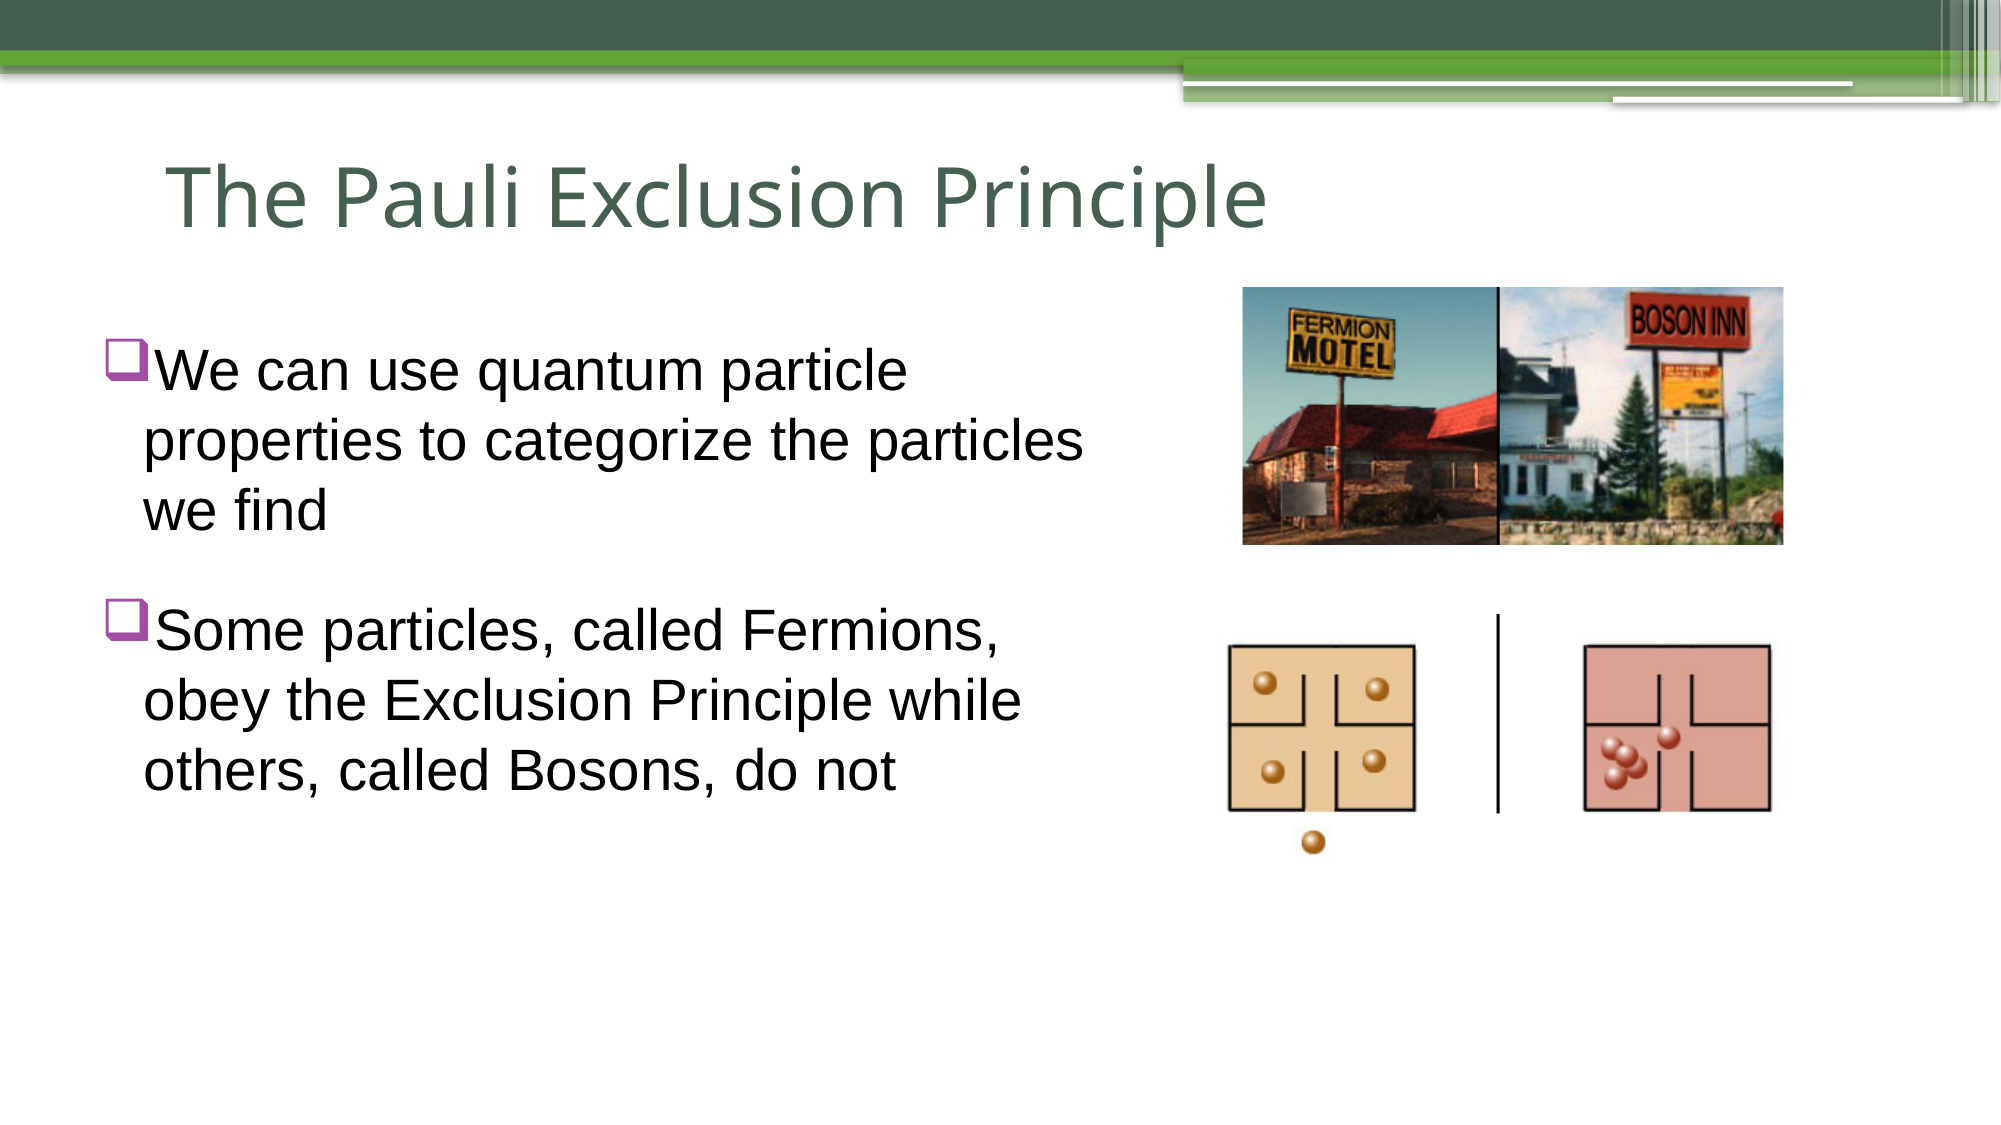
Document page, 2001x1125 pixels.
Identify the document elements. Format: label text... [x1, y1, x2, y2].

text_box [1187, 287, 1813, 545]
picture [1168, 614, 1832, 887]
list We can use quantum particle properties to categorize the particles we find Some particles, called Fermions, obey the Exclusion Principle while others, called Bosons, do not [68, 324, 1112, 1000]
title The Pauli Exclusion Principle [150, 99, 1850, 288]
